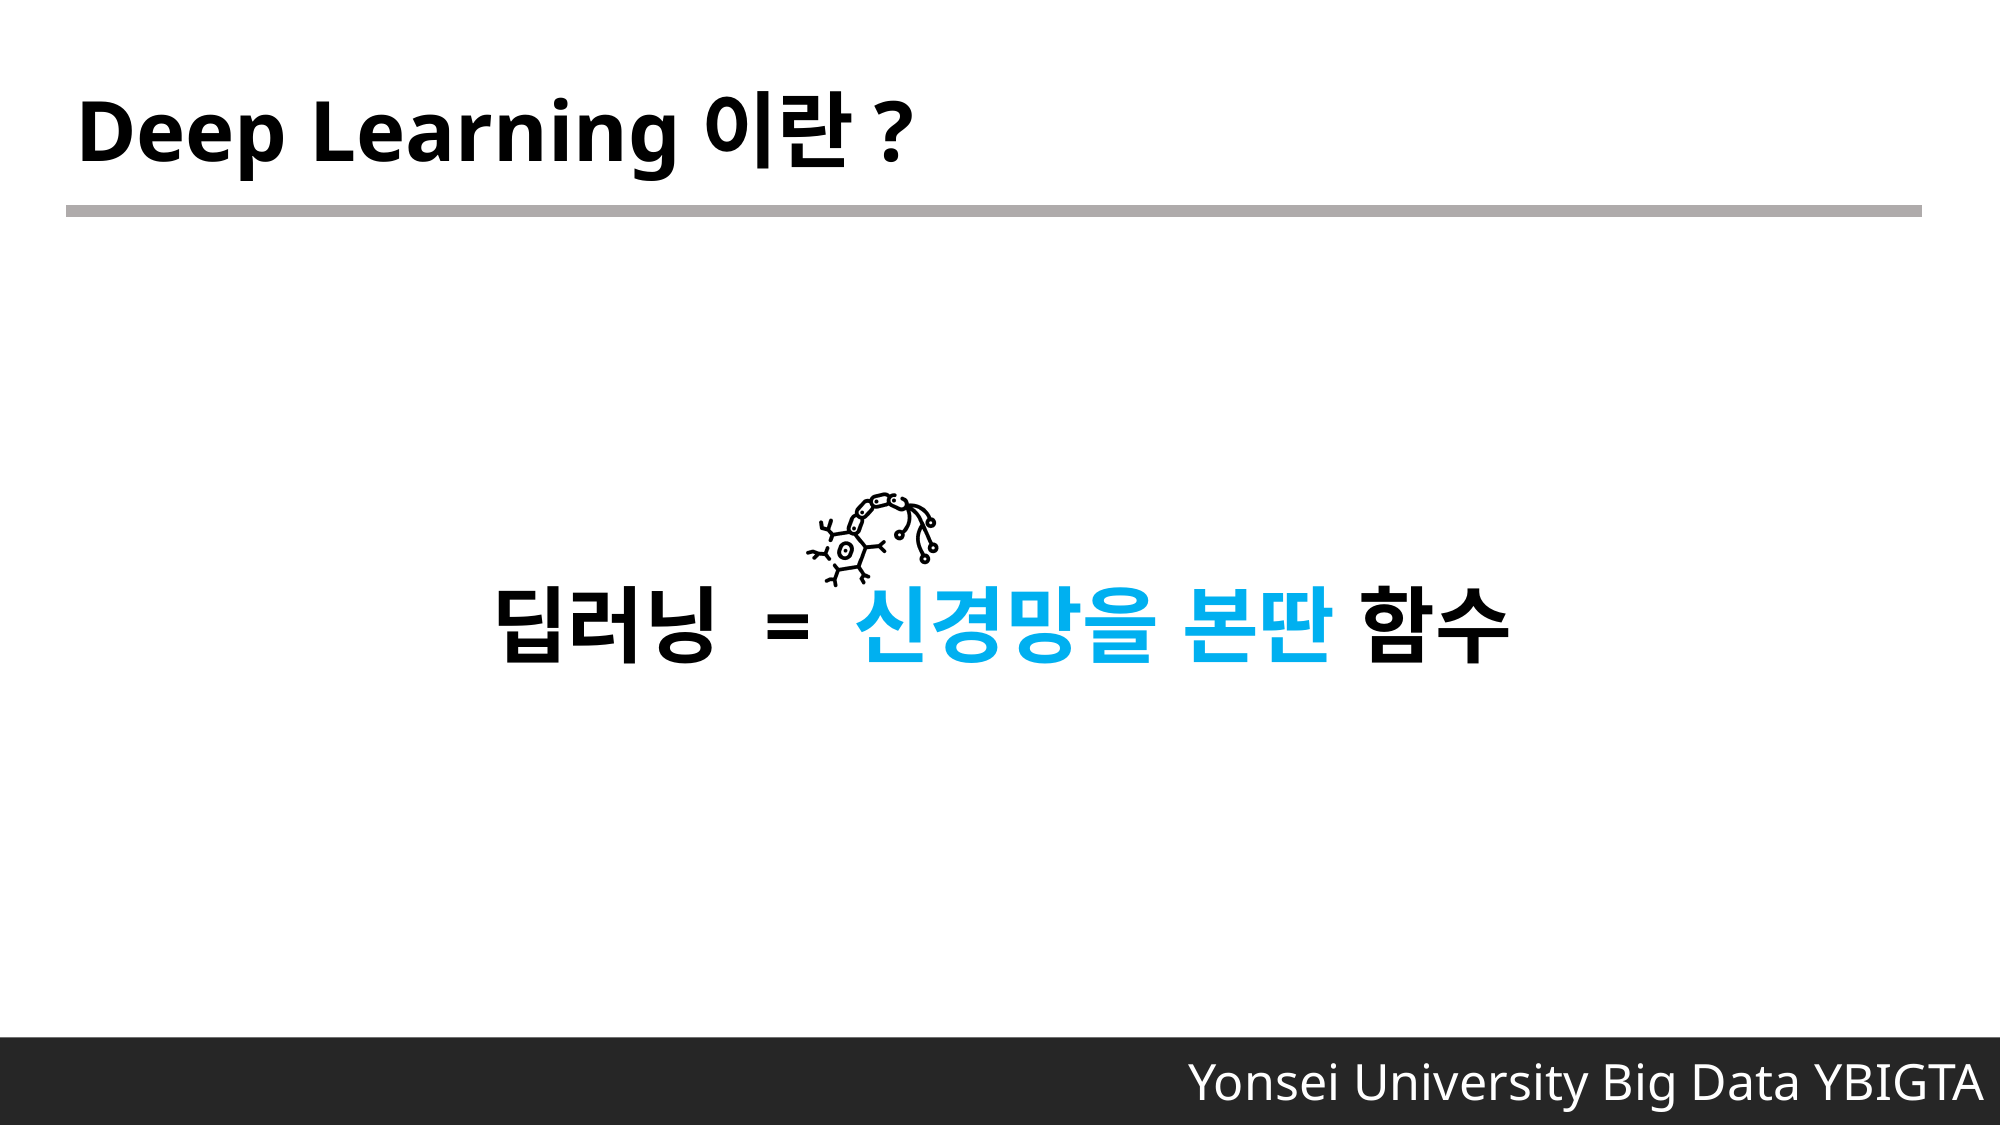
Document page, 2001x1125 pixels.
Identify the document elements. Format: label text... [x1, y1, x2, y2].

text_box [0, 1036, 2000, 1125]
text_box Yonsei University Big Data YBIGTA [1120, 1043, 2000, 1118]
text_box Deep Learning이란? [60, 70, 2000, 186]
picture [787, 456, 960, 628]
text_box 딥러닝 = 신경망을 본딴 함수 [476, 566, 1771, 681]
